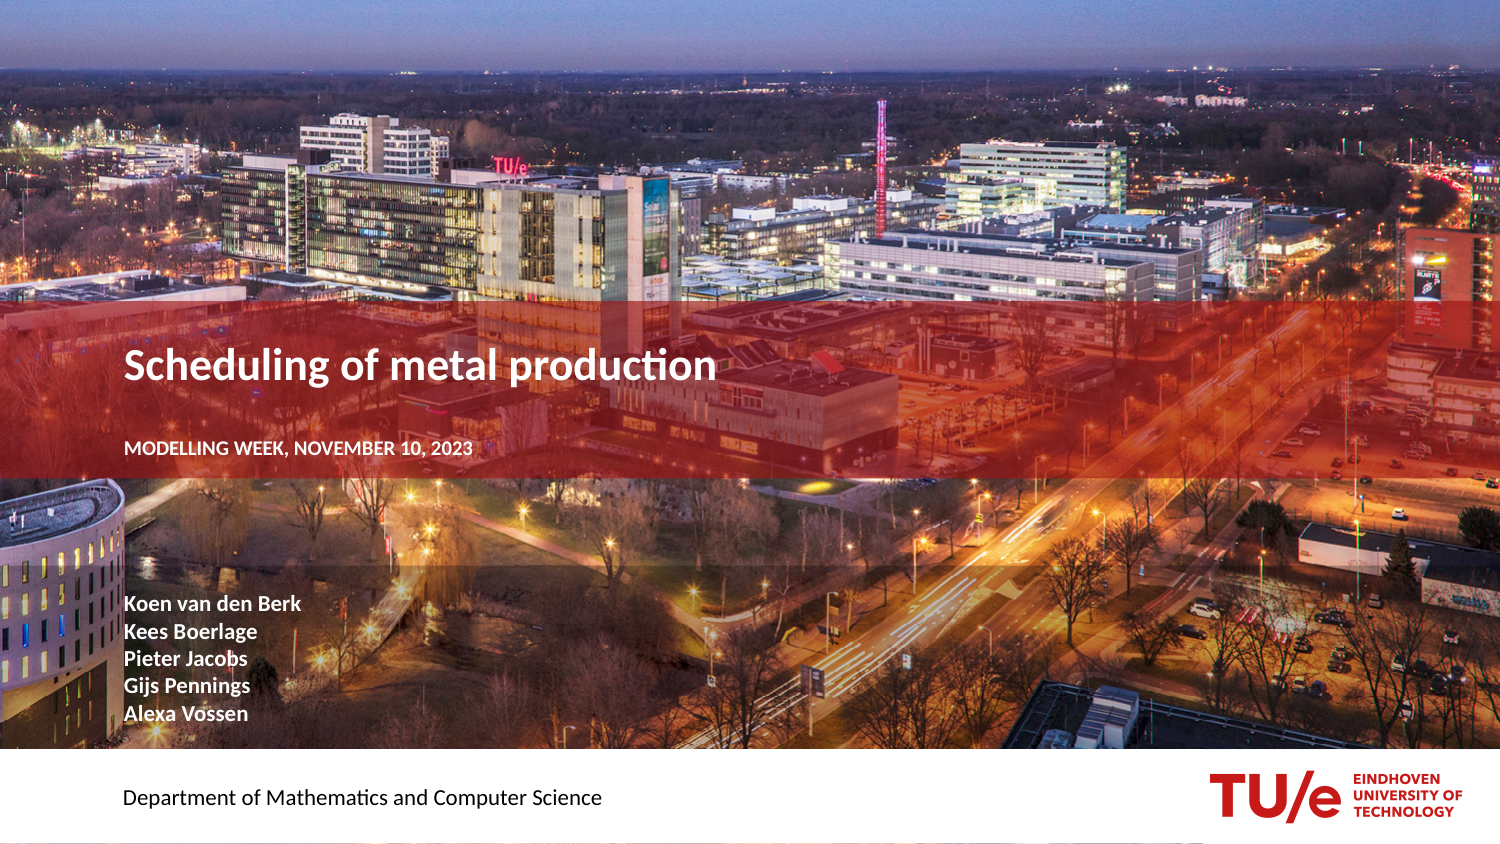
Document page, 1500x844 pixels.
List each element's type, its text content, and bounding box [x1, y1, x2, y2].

picture [1205, 750, 1500, 844]
list Koen van den Berk Kees Boerlage Pieter Jacobs Gijs Pennings Alexa Vossen [0, 565, 1500, 750]
title Scheduling of metal production [0, 301, 1500, 431]
subtitle Modelling week, November 10, 2023 [0, 431, 1500, 479]
picture [0, 0, 1500, 301]
list Department of Mathematics and Computer Science [0, 749, 1205, 844]
picture [0, 479, 1500, 565]
